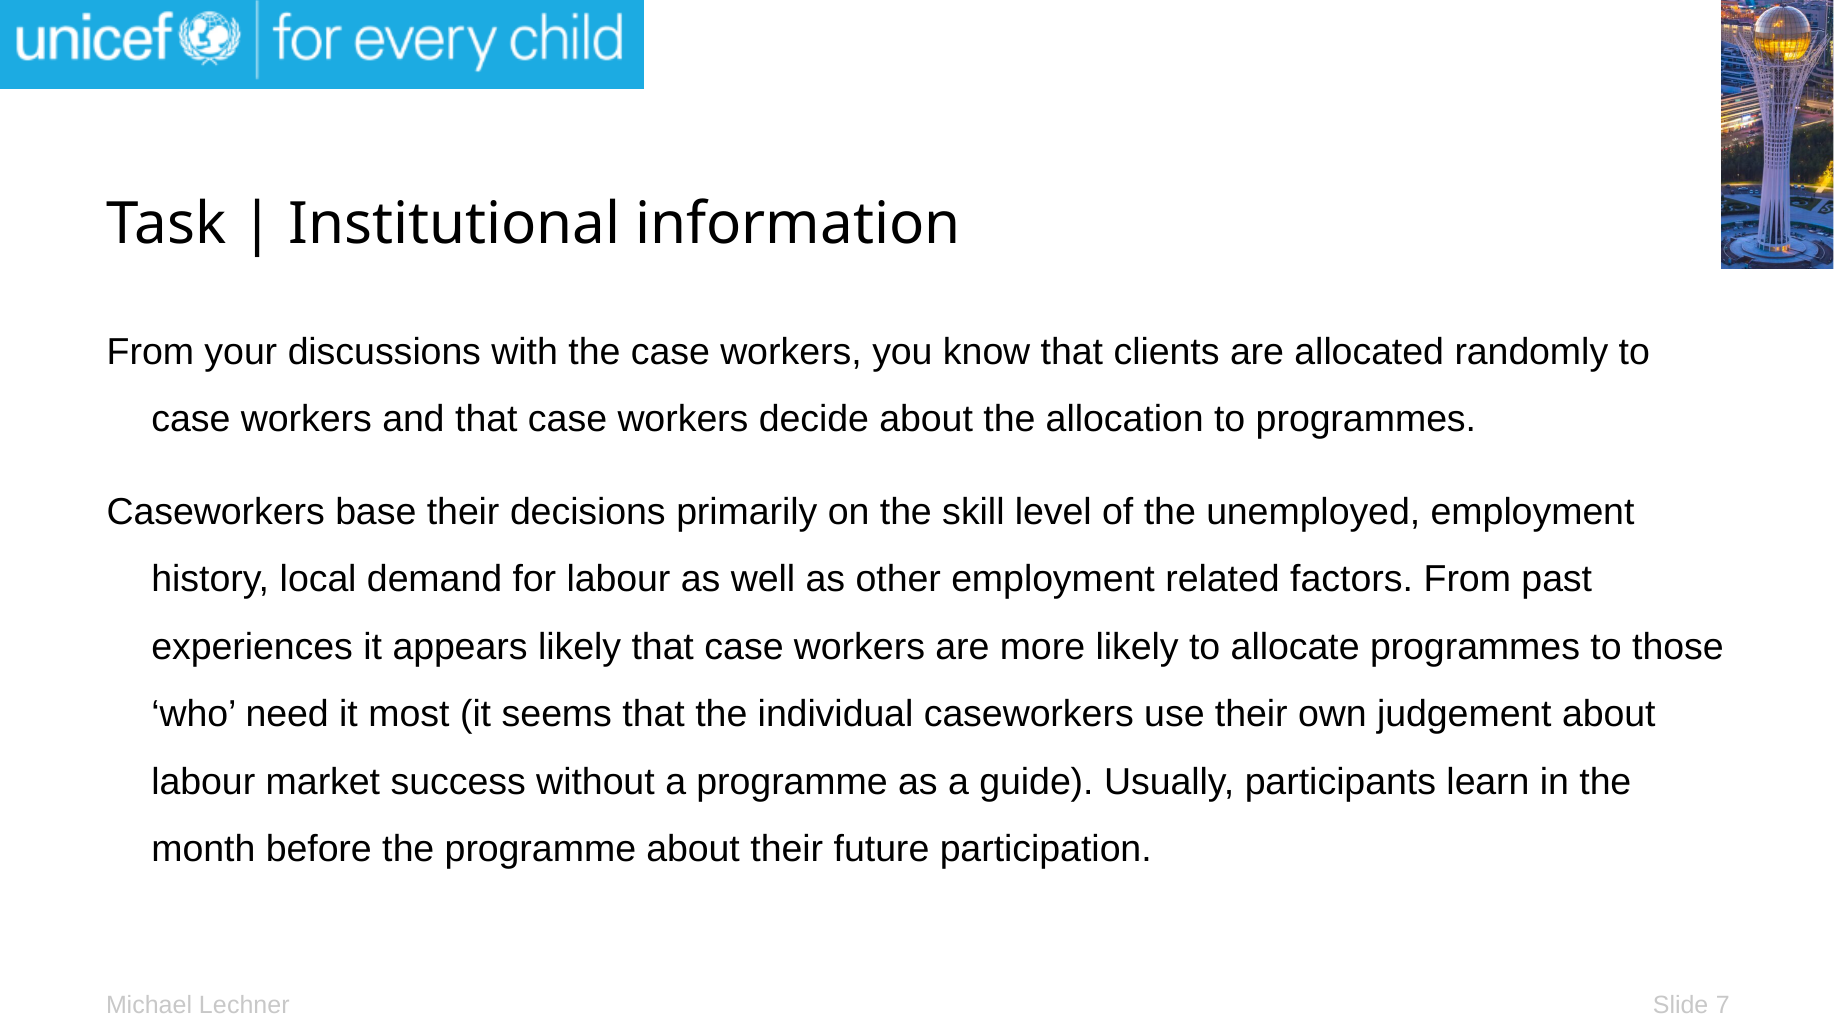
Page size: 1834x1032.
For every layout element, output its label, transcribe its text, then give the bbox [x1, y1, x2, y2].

list From your discussions with the case workers, you know that clients are allocated randomly to case workers and that case workers decide about the allocation to programmes. Caseworkers base their decisions primarily on the skill level of the unemployed, employment history, local demand for labour as well as other employment related factors. From past experiences it appears likely that case workers are more likely to allocate programmes to those ‘who’ need it most (it seems that the individual caseworkers use their own judgement about labour market success without a programme as a guide). Usually, participants learn in the month before the programme about their future participation. [91, 296, 1742, 941]
footer Michael Lechner [91, 976, 710, 1032]
picture [0, 0, 644, 89]
title Task | Institutional information [91, 173, 1803, 268]
picture [1721, 0, 1834, 269]
slide_number Slide 7 [1332, 976, 1745, 1032]
